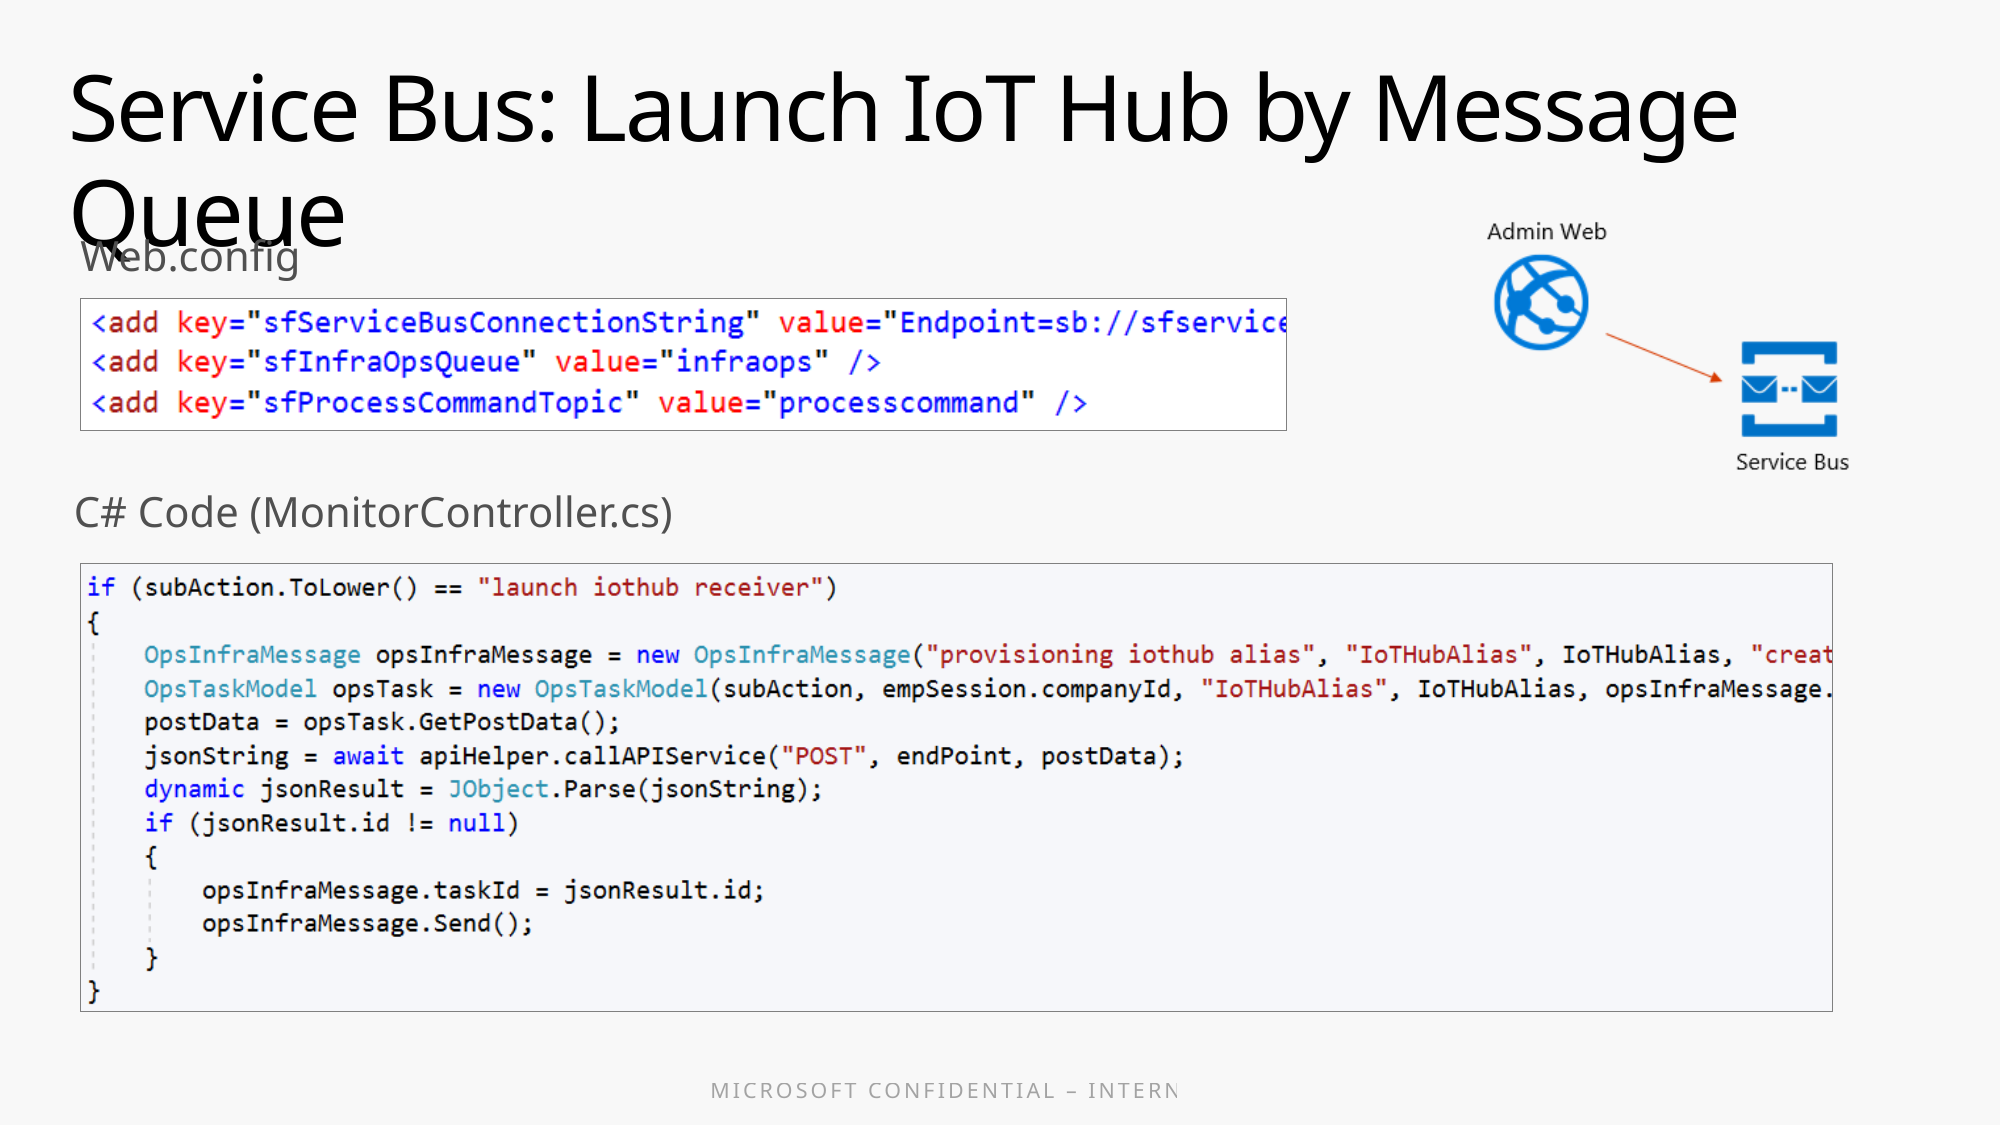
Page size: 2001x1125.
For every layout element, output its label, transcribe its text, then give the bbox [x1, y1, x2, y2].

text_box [55, 212, 1287, 431]
picture [79, 563, 1834, 1012]
text_box C# Code (MonitorController.cs) [43, 469, 703, 560]
picture [1428, 174, 1924, 511]
title Service Bus: Launch IoT Hub by Message Queue [44, 47, 1957, 196]
